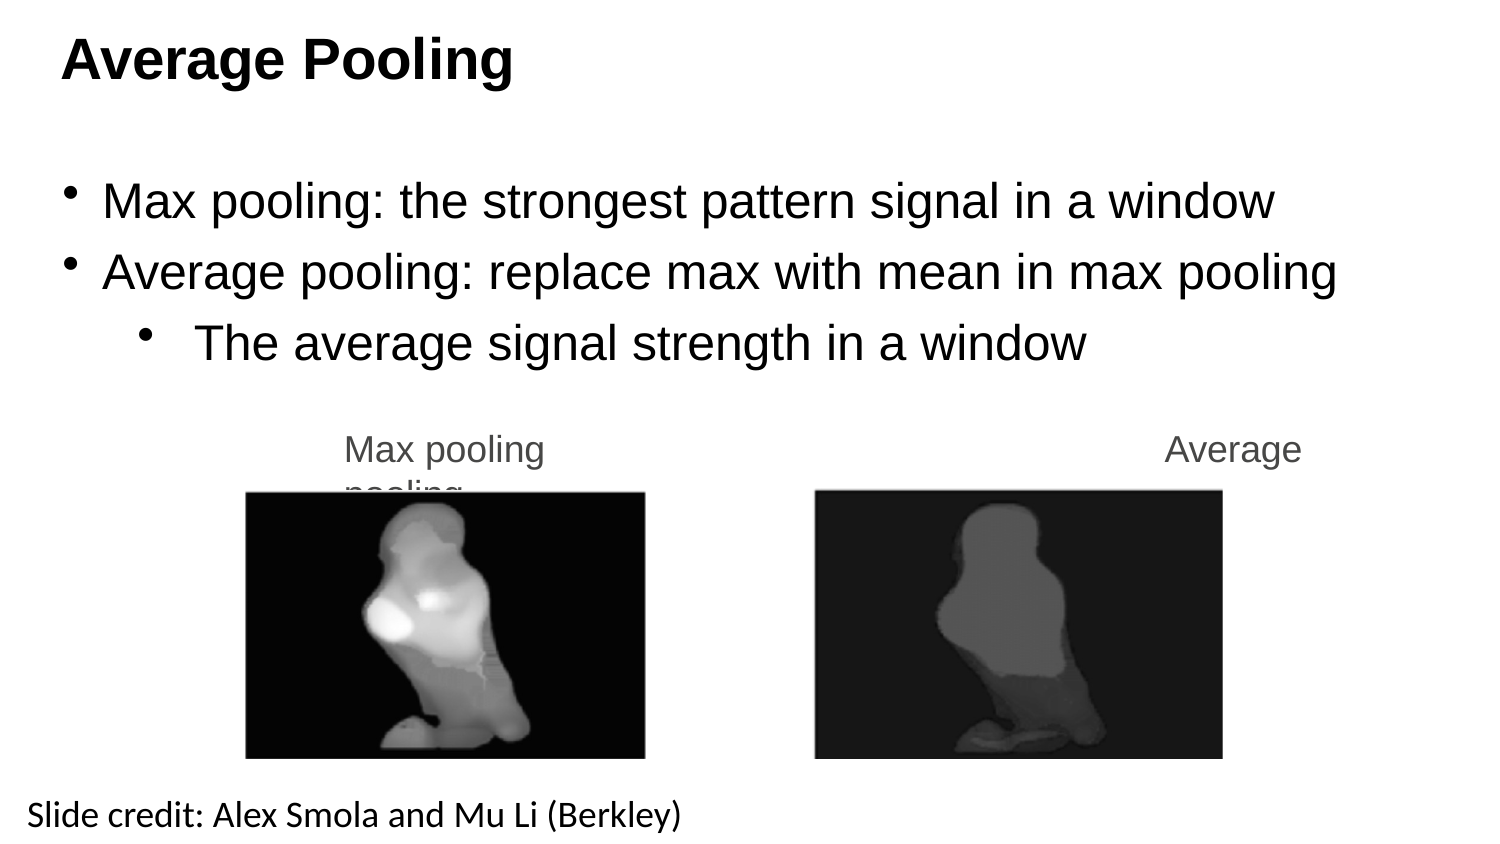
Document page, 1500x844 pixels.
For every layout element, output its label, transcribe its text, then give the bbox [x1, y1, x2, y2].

text_box Max pooling: the strongest pattern signal in a window Average pooling: replace max with mean in max pooling The average signal strength in a window Max pooling Average pooling [60, 155, 1343, 515]
text_box [812, 488, 1223, 759]
text_box [244, 490, 646, 759]
title Average Pooling [58, 18, 521, 162]
text_box Slide credit: Alex Smola and Mu Li (Berkley) [24, 802, 850, 835]
